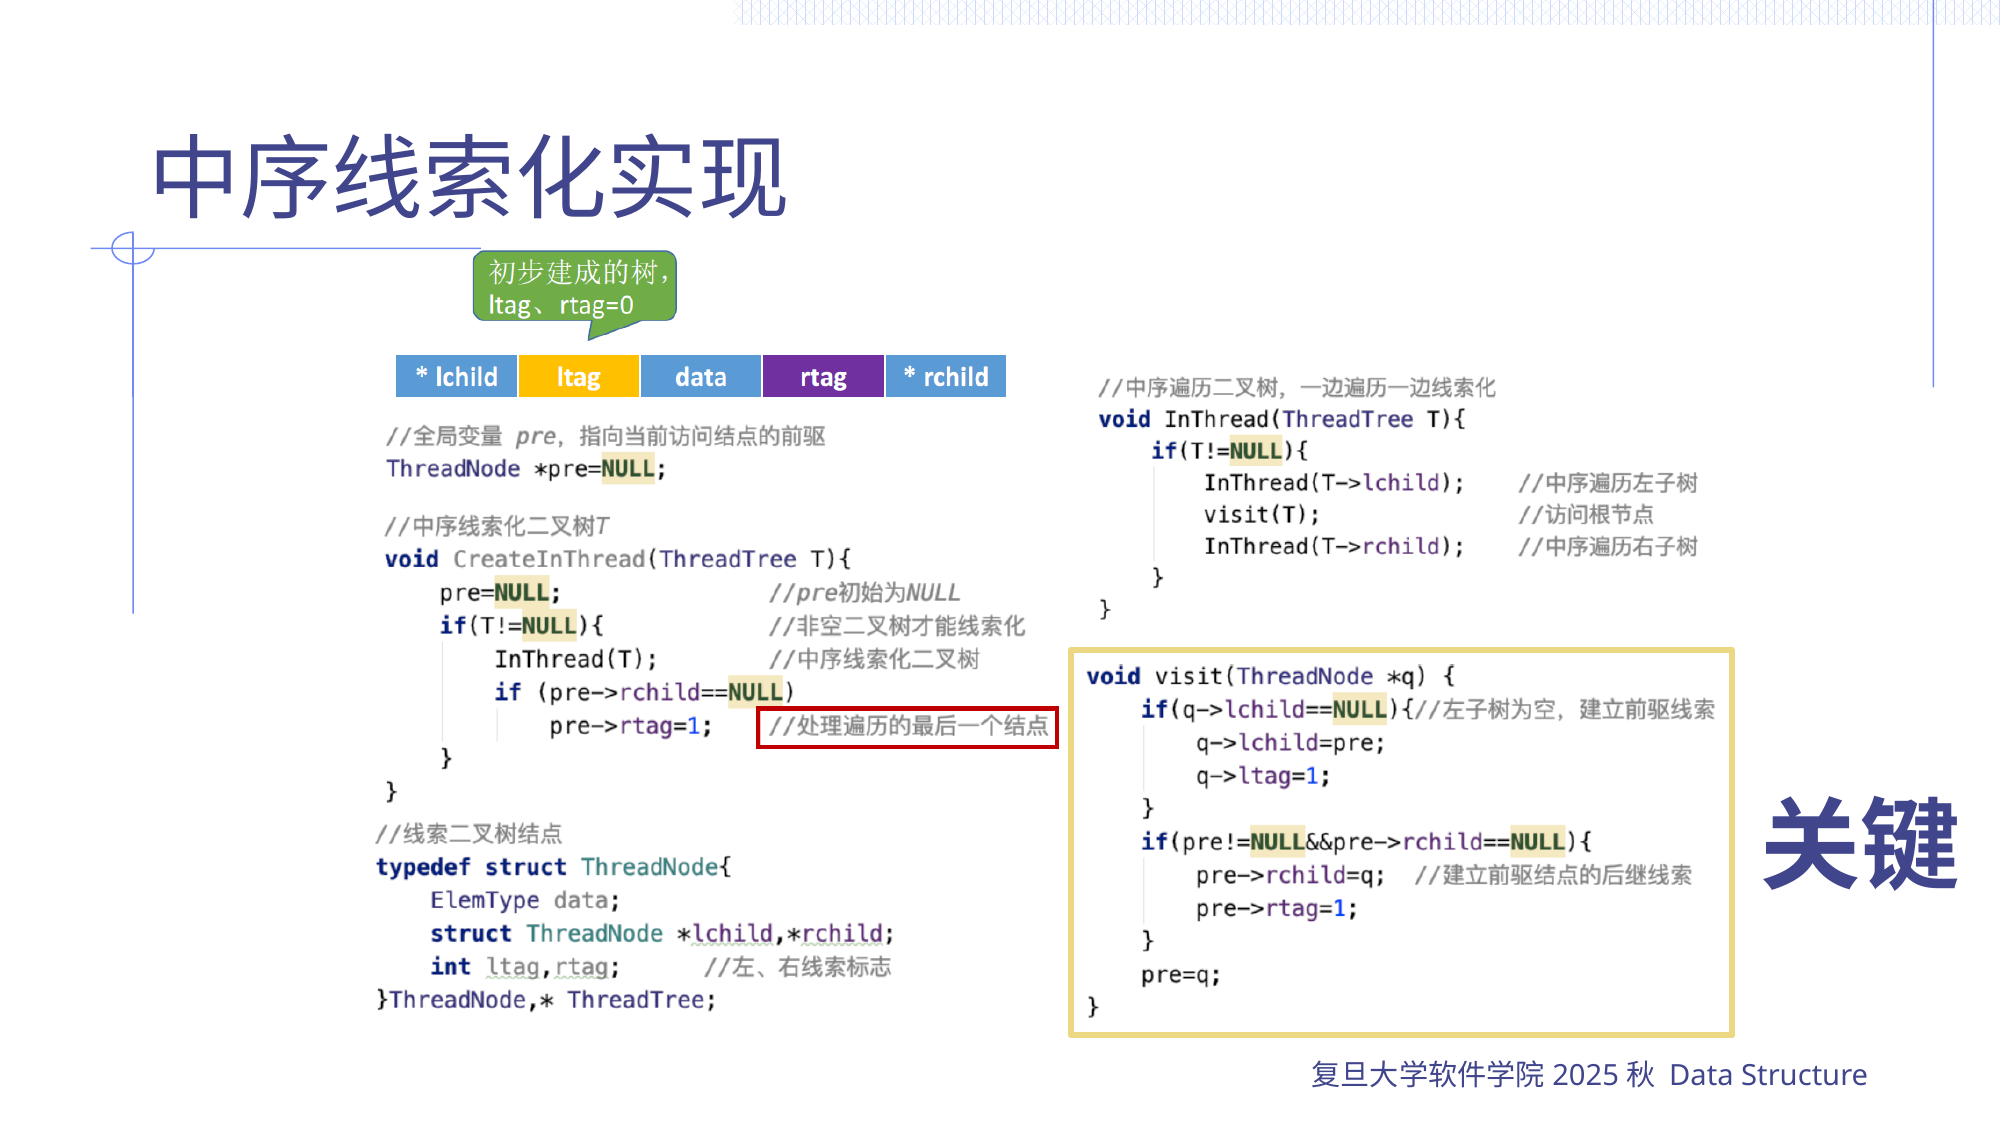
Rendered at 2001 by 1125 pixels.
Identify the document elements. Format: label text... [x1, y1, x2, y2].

title 中序线索化实现 [133, 50, 1834, 238]
text_box 关键 [1774, 774, 1976, 909]
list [306, 227, 1768, 1073]
